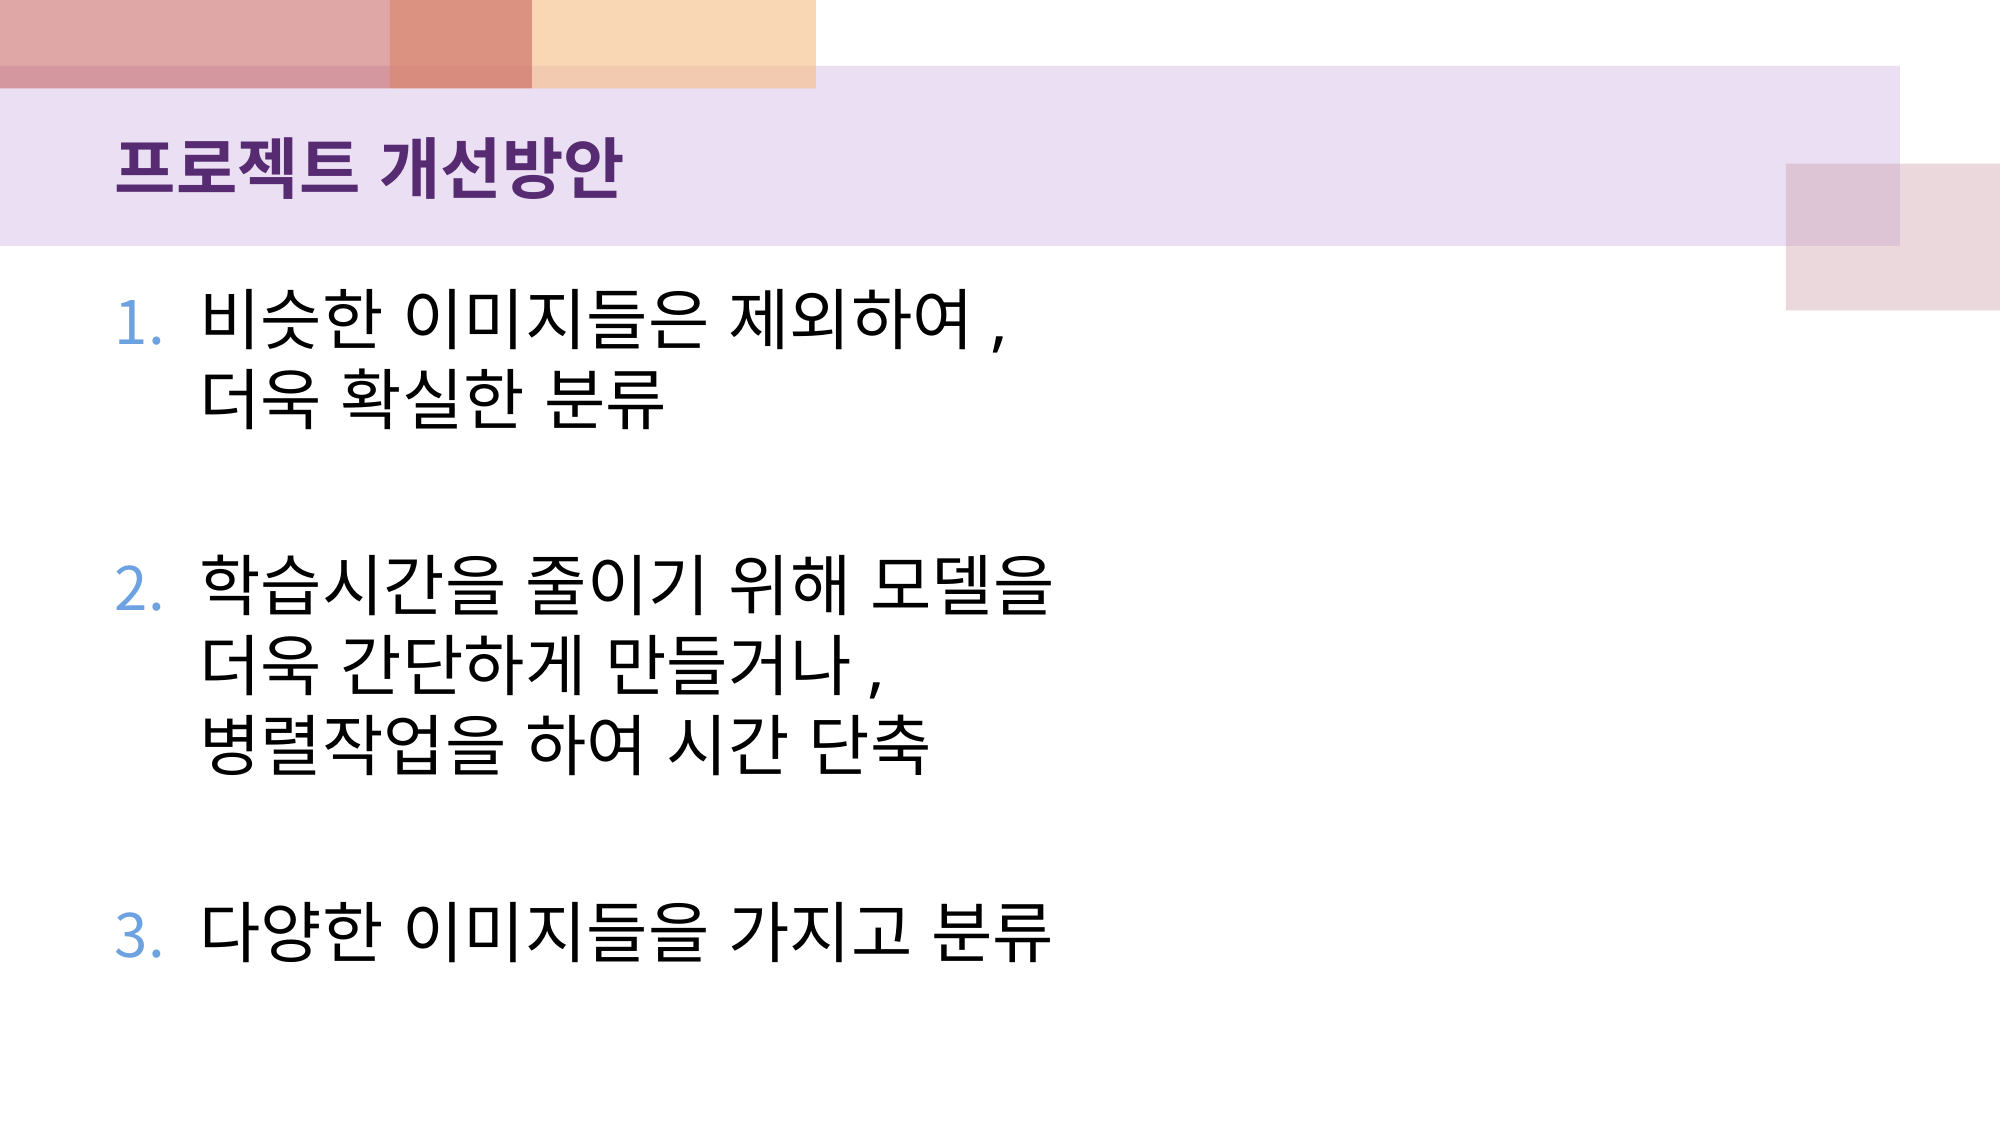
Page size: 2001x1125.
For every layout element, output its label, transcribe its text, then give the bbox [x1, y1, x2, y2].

list 비슷한 이미지들은 제외하여, 더욱 확실한 분류 학습시간을 줄이기 위해 모델을 더욱 간단하게 만들거나, 병렬작업을 하여 시간 단축 다양한 이미지들을 가지고 분류 [99, 270, 1150, 1005]
title 프로젝트 개선방안 [99, 90, 1784, 243]
